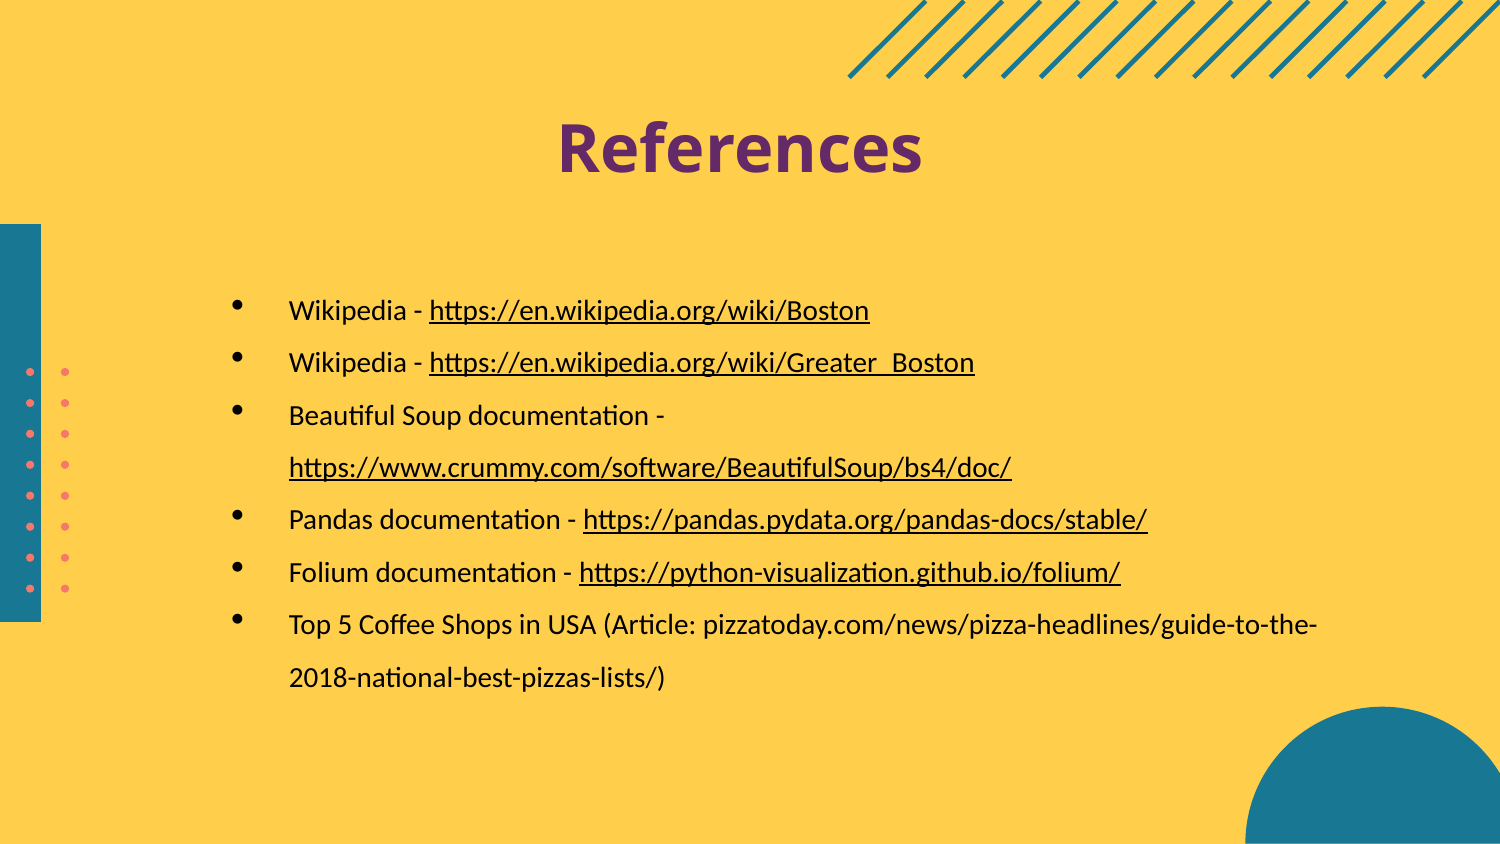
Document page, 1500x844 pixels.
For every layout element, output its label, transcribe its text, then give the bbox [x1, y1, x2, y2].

text_box Wikipedia - https://en.wikipedia.org/wiki/Boston Wikipedia - https://en.wikipedia.org/wiki/Greater_Boston Beautiful Soup documentation - https://www.crummy.com/software/BeautifulSoup/bs4/doc/ Pandas documentation - https://pandas.pydata.org/pandas-docs/stable/ Folium documentation - https://python-visualization.github.io/folium/ Top 5 Coffee Shops in USA (Article: pizzatoday.com/news/pizza-headlines/guide-to-the-2018-national-best-pizzas-lists/) [217, 265, 1348, 701]
title References [41, 154, 1440, 248]
